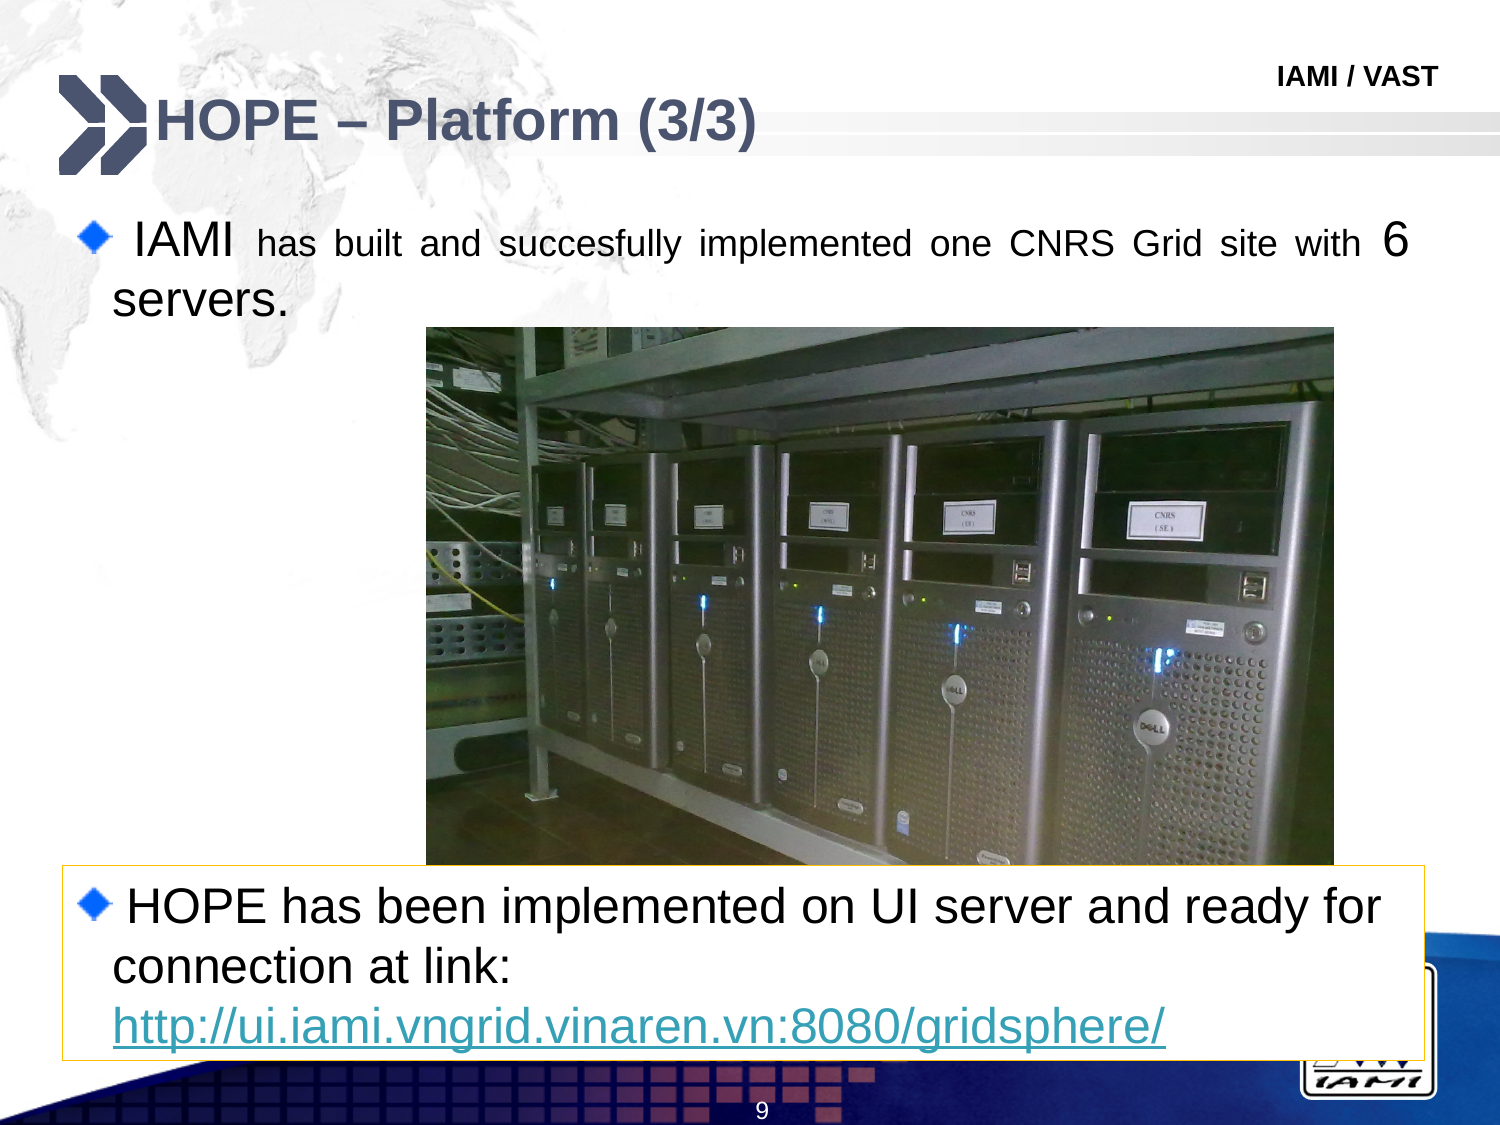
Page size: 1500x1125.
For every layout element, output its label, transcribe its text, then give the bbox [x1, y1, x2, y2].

title HOPE – Platform (3/3) [140, 70, 1341, 163]
text_box HOPE has been implemented on UI server and ready for connection at link: http://ui.iami.vngrid.vinaren.vn:8080/gridsphere/ [62, 865, 1425, 1061]
text_box IAMI has built and succesfully implemented one CNRS Grid site with 6 servers. [62, 199, 1425, 334]
picture [0, 0, 1500, 1125]
slide_number 9 [587, 1087, 938, 1125]
